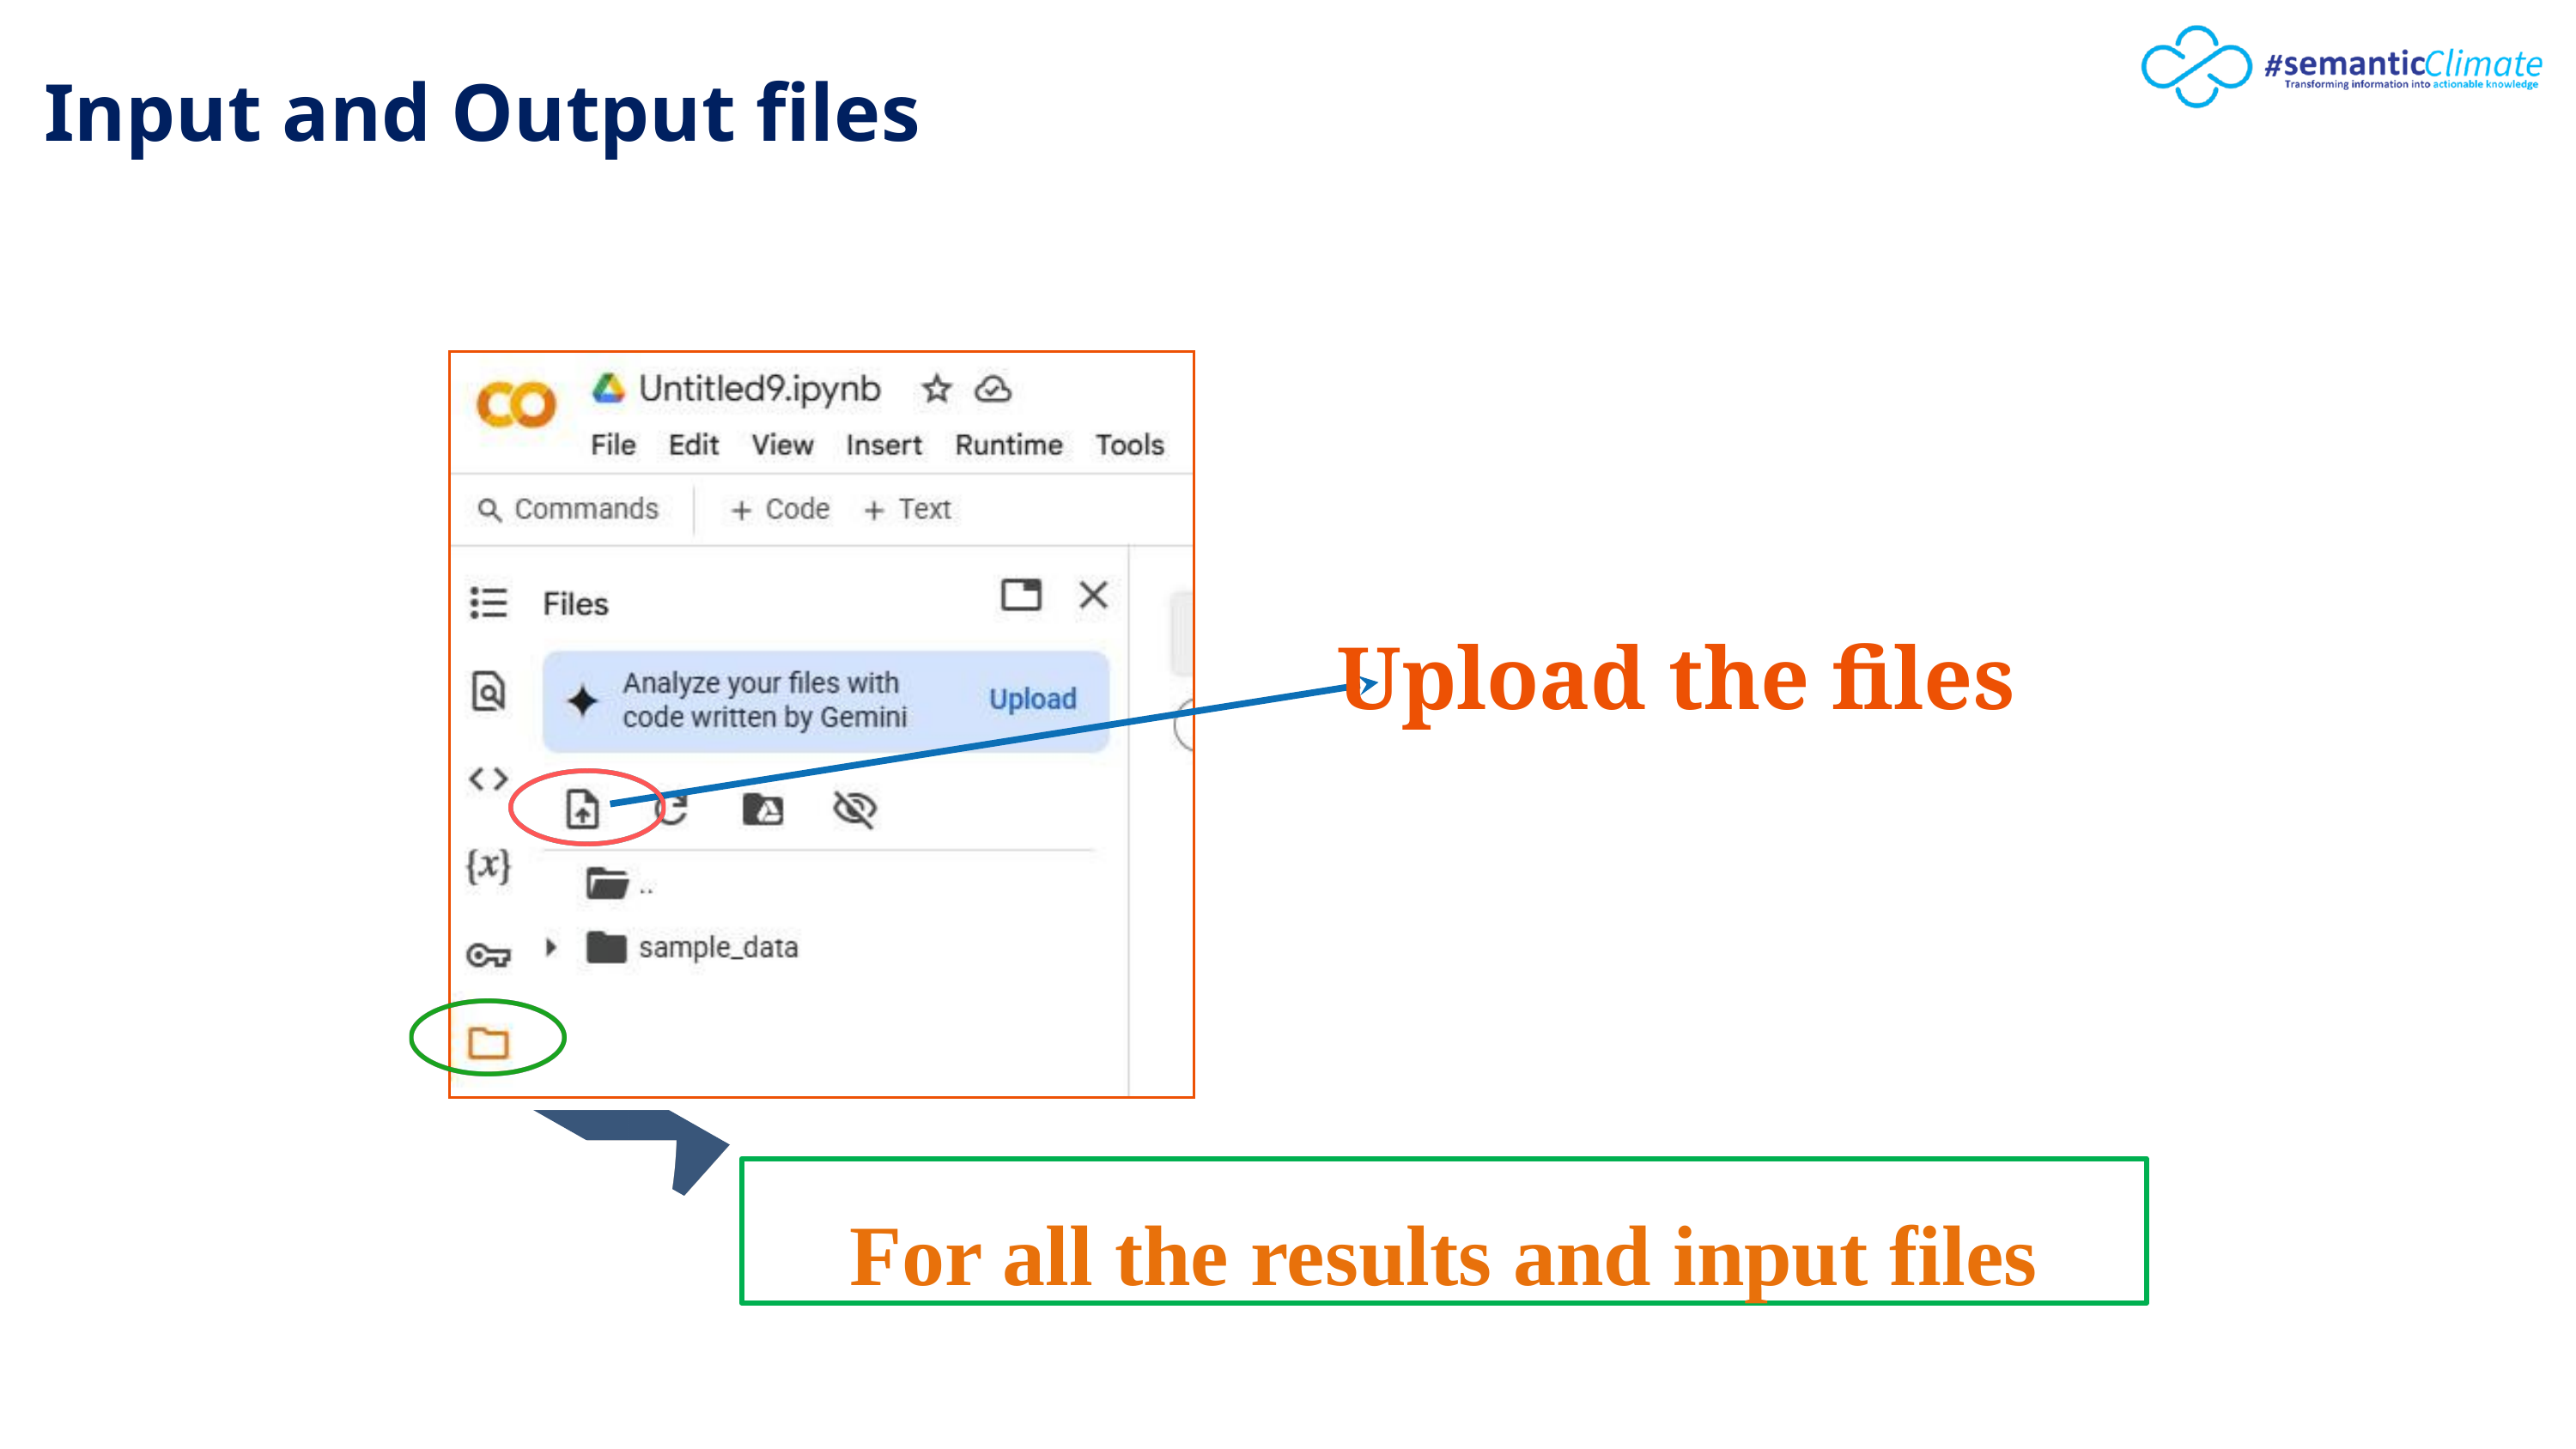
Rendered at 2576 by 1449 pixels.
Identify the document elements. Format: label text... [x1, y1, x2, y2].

text_box [409, 998, 567, 1076]
text_box Upload the files [1331, 582, 2022, 727]
text_box Input and Output files [0, 13, 965, 158]
text_box [2132, 13, 2555, 122]
text_box [508, 768, 666, 846]
text_box For all the results and input files [741, 1158, 2147, 1303]
text_box [449, 351, 1194, 1098]
text_box [508, 1052, 747, 1213]
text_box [610, 682, 1379, 804]
